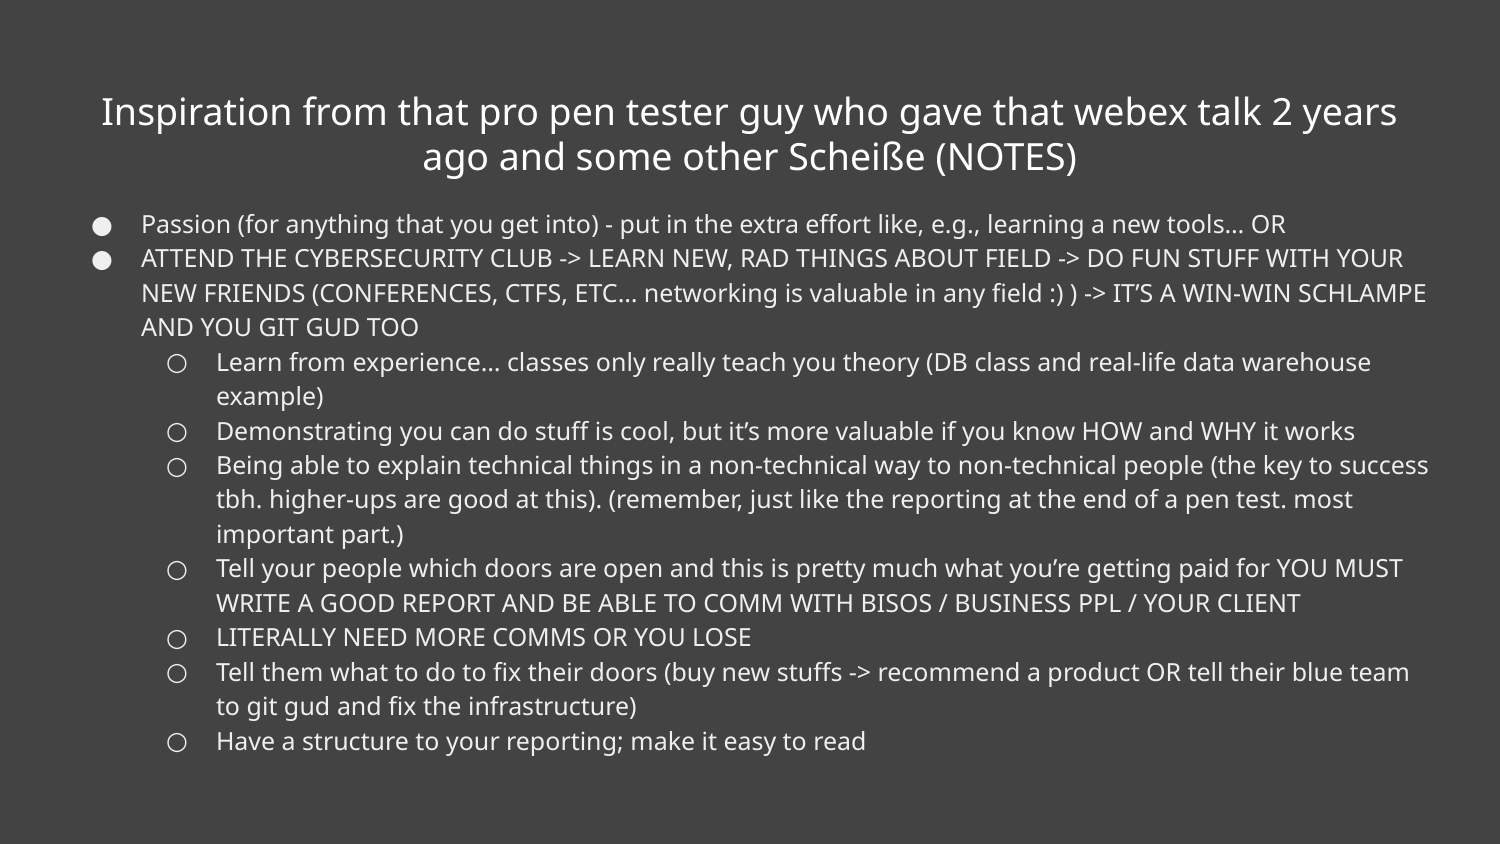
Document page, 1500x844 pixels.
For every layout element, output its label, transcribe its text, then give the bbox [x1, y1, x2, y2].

list Passion (for anything that you get into) - put in the extra effort like, e.g., learning a new tools… OR ATTEND THE CYBERSECURITY CLUB -> LEARN NEW, RAD THINGS ABOUT FIELD -> DO FUN STUFF WITH YOUR NEW FRIENDS (CONFERENCES, CTFS, ETC… networking is valuable in any field :) ) -> IT’S A WIN-WIN SCHLAMPE AND YOU GIT GUD TOO Learn from experience… classes only really teach you theory (DB class and real-life data warehouse example) Demonstrating you can do stuff is cool, but it’s more valuable if you know HOW and WHY it works Being able to explain technical things in a non-technical way to non-technical people (the key to success tbh. higher-ups are good at this). (remember, just like the reporting at the end of a pen test. most important part.) Tell your people which doors are open and this is pretty much what you’re getting paid for YOU MUST WRITE A GOOD REPORT AND BE ABLE TO COMM WITH BISOS / BUSINESS PPL / YOUR CLIENT LITERALLY NEED MORE COMMS OR YOU LOSE Tell them what to do to fix their doors (buy new stuffs -> recommend a product OR tell their blue team to git gud and fix the infrastructure) Have a structure to your reporting; make it easy to read [51, 189, 1449, 750]
title Inspiration from that pro pen tester guy who gave that webex talk 2 years ago and some other Scheiße (NOTES) [51, 72, 1449, 167]
